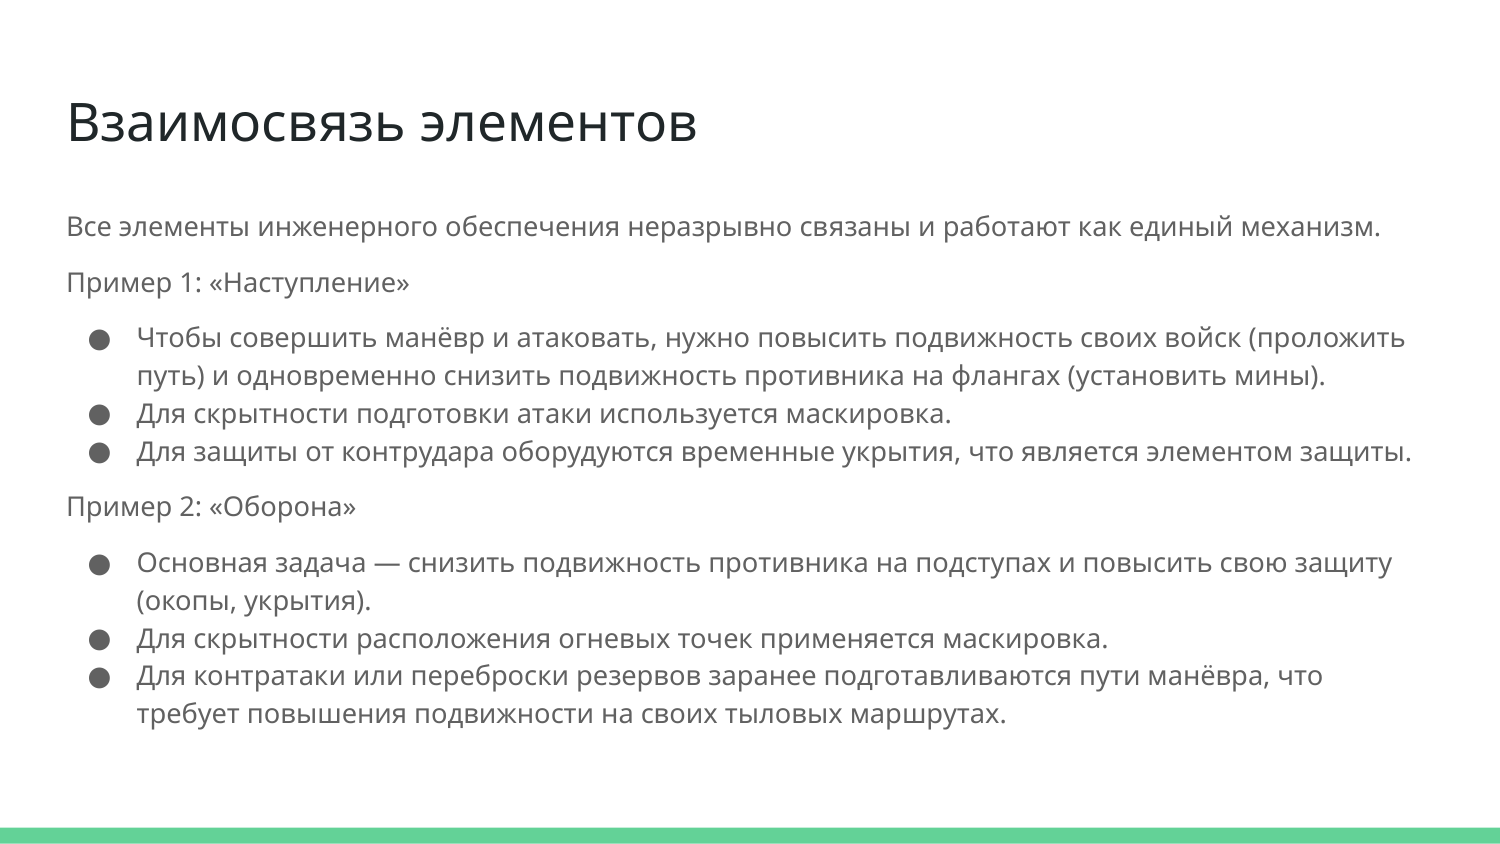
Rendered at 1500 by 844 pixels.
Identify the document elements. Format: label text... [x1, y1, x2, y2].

list Все элементы инженерного обеспечения неразрывно связаны и работают как единый механизм. Пример 1: «Наступление» Чтобы совершить манёвр и атаковать, нужно повысить подвижность своих войск (проложить путь) и одновременно снизить подвижность противника на флангах (установить мины). Для скрытности подготовки атаки используется маскировка. Для защиты от контрудара оборудуются временные укрытия, что является элементом защиты. Пример 2: «Оборона» Основная задача — снизить подвижность противника на подступах и повысить свою защиту (окопы, укрытия). Для скрытности расположения огневых точек применяется маскировка. Для контратаки или переброски резервов заранее подготавливаются пути манёвра, что требует повышения подвижности на своих тыловых маршрутах. [51, 189, 1449, 750]
title Взаимосвязь элементов [51, 72, 1449, 167]
